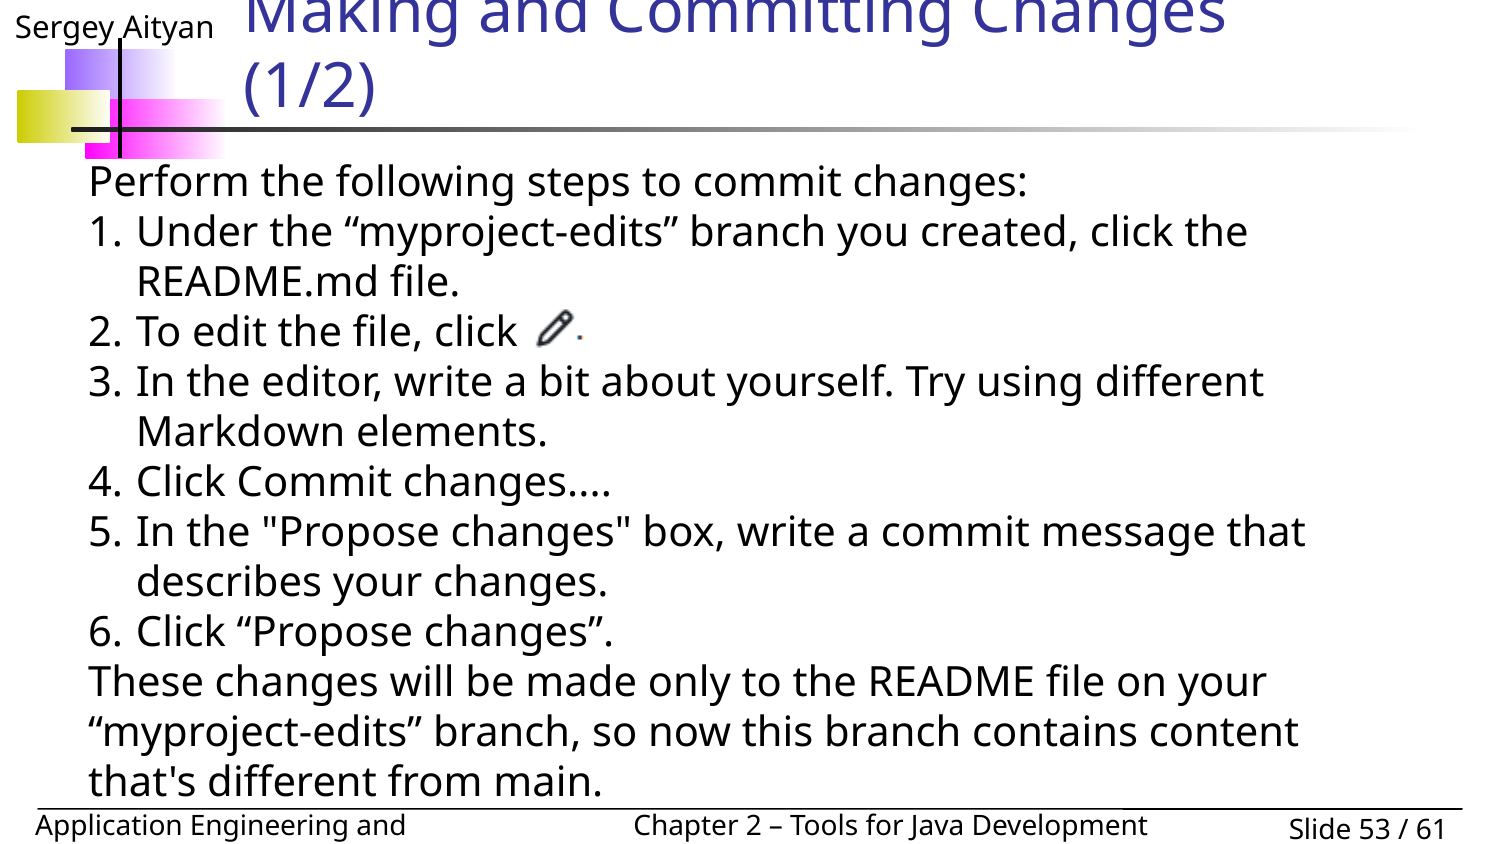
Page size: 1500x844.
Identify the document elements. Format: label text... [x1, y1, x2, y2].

title Making and Committing Changes (1/2) [228, 46, 1332, 128]
picture [524, 296, 590, 360]
list Perform the following steps to commit changes: Under the “myproject-edits” branch you created, click the README.md file. To edit the file, click In the editor, write a bit about yourself. Try using different Markdown elements. Click Commit changes.... In the "Propose changes" box, write a commit message that describes your changes. Click “Propose changes”. These changes will be made only to the README file on your “myproject-edits” branch, so now this branch contains content that's different from main. [73, 146, 1427, 664]
